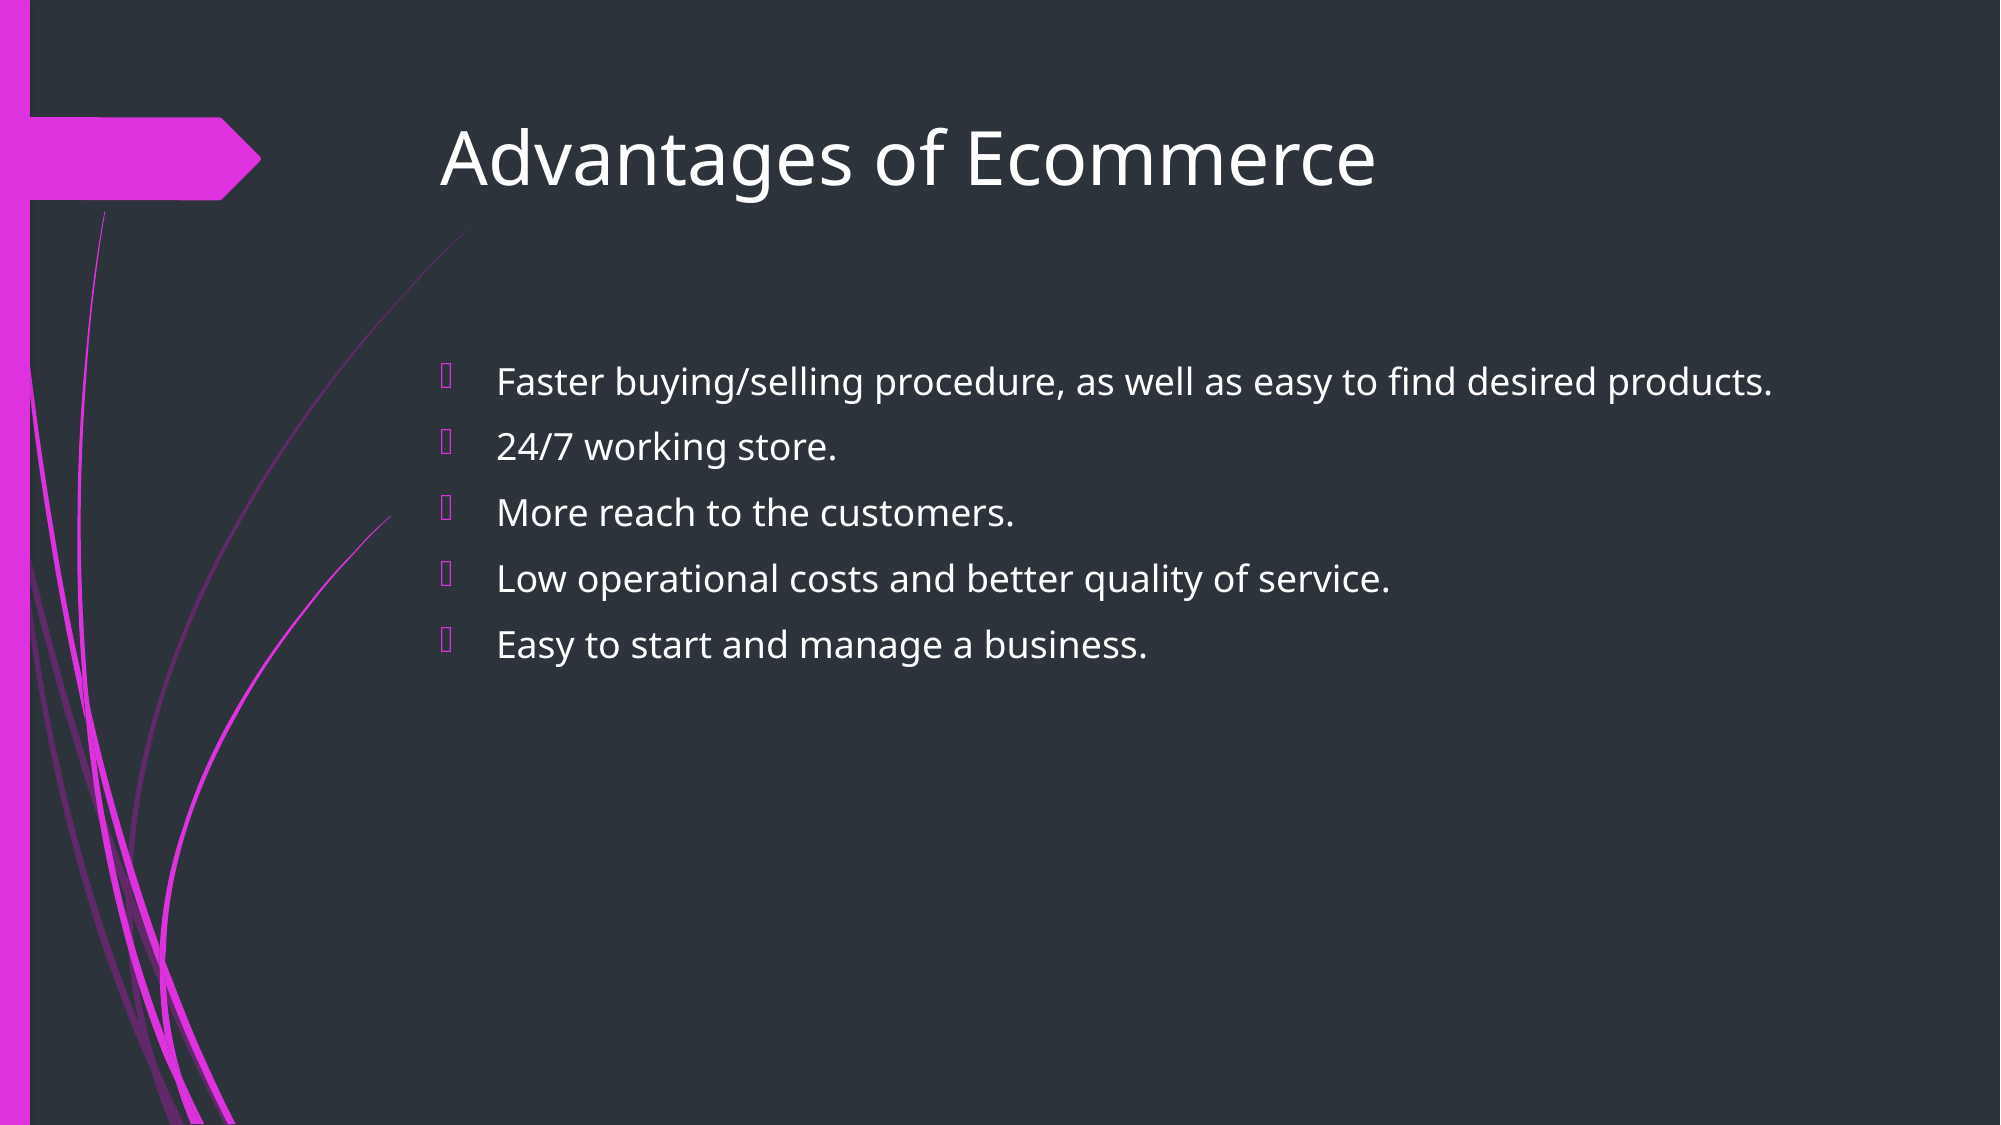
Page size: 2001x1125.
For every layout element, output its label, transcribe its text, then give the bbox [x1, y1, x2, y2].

title Advantages of Ecommerce [425, 102, 1888, 313]
list Faster buying/selling procedure, as well as easy to find desired products. 24/7 working store. More reach to the customers. Low operational costs and better quality of service. Easy to start and manage a business. [424, 350, 1888, 970]
